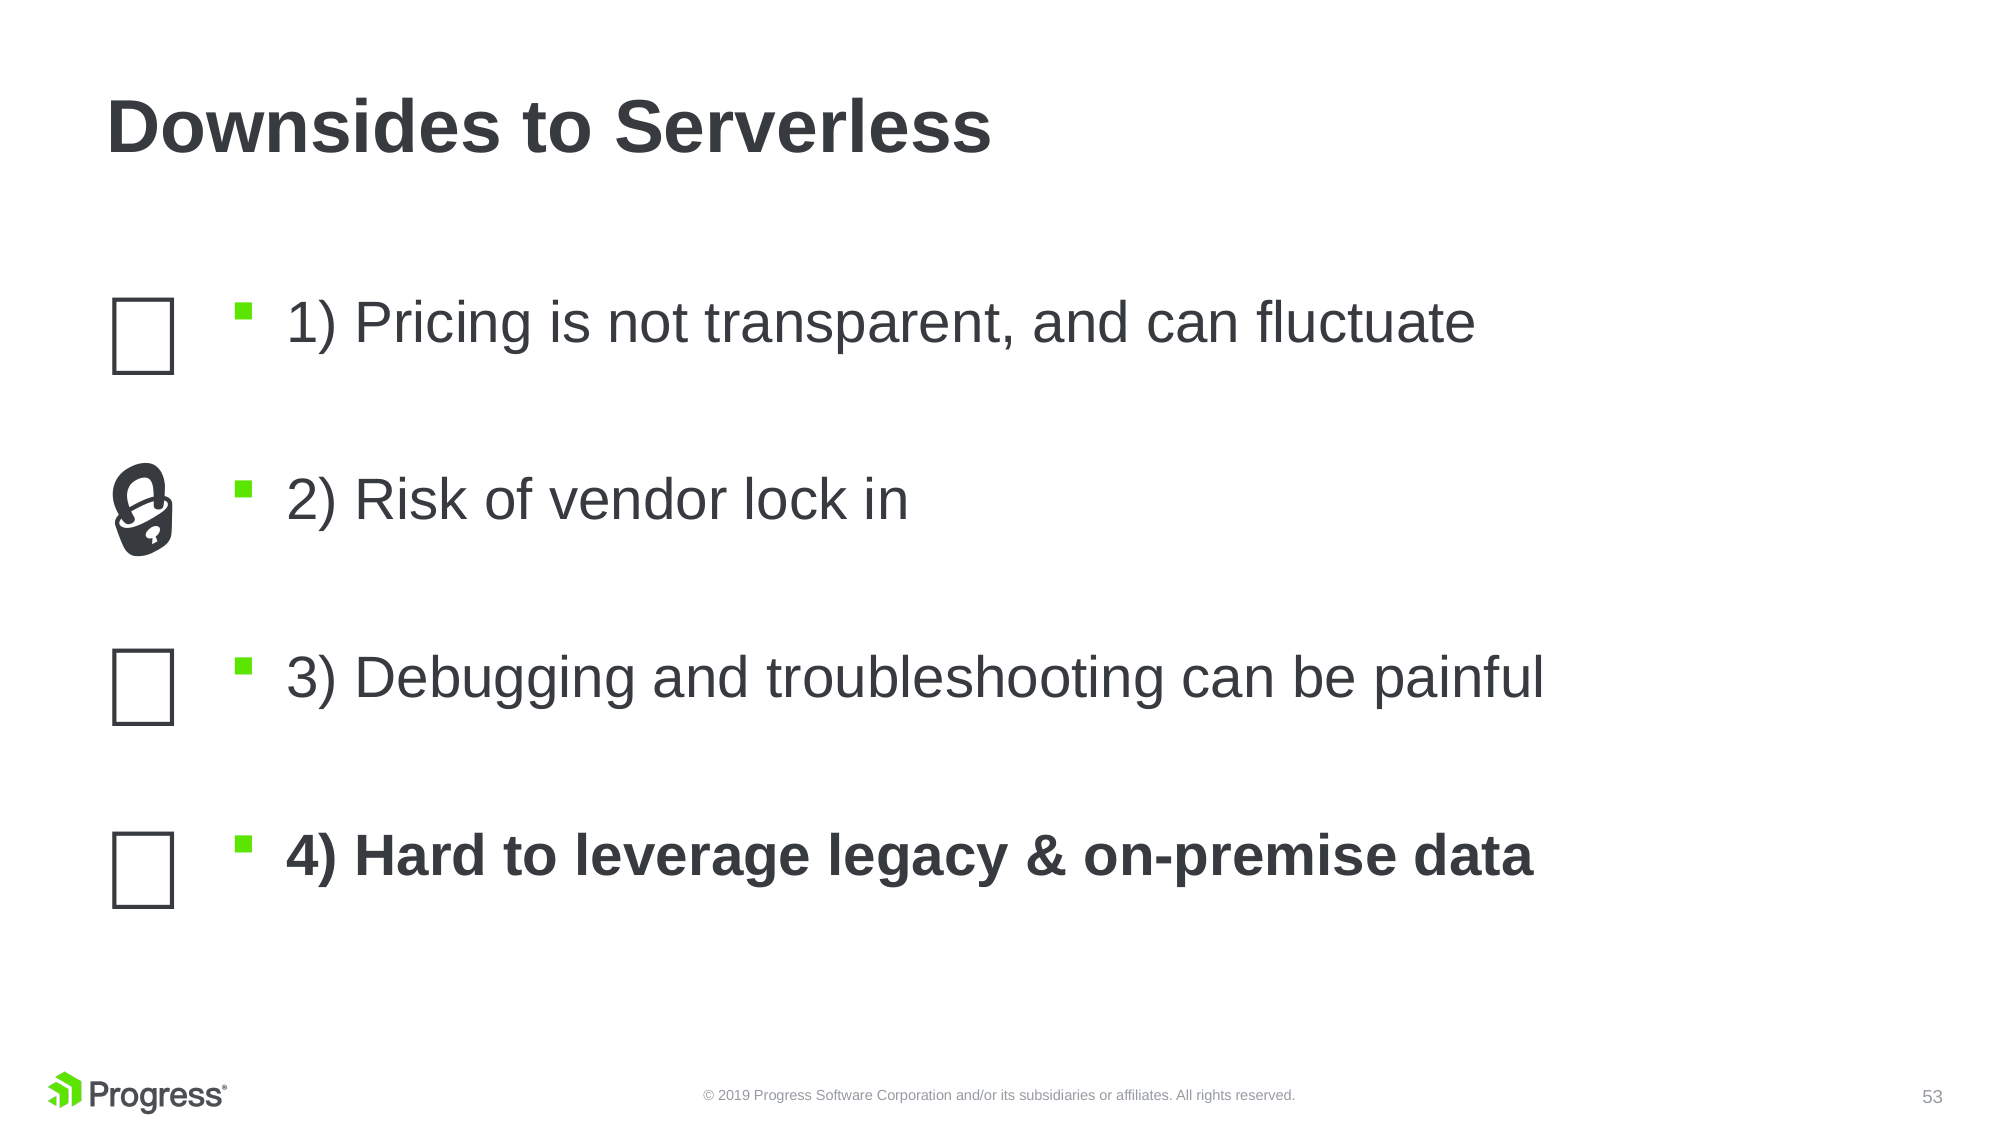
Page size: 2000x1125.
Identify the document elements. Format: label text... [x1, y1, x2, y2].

text_box 🛑 [85, 789, 201, 940]
text_box 🔒 [92, 431, 194, 582]
title Downsides to Serverless [91, 80, 1888, 177]
list 1) Pricing is not transparent, and can fluctuate 2) Risk of vendor lock in 3) Debugging and troubleshooting can be painful 4) Hard to leverage legacy & on-premise data [215, 276, 1610, 1125]
text_box 🐛 [85, 606, 201, 757]
text_box 💸 [85, 255, 201, 406]
